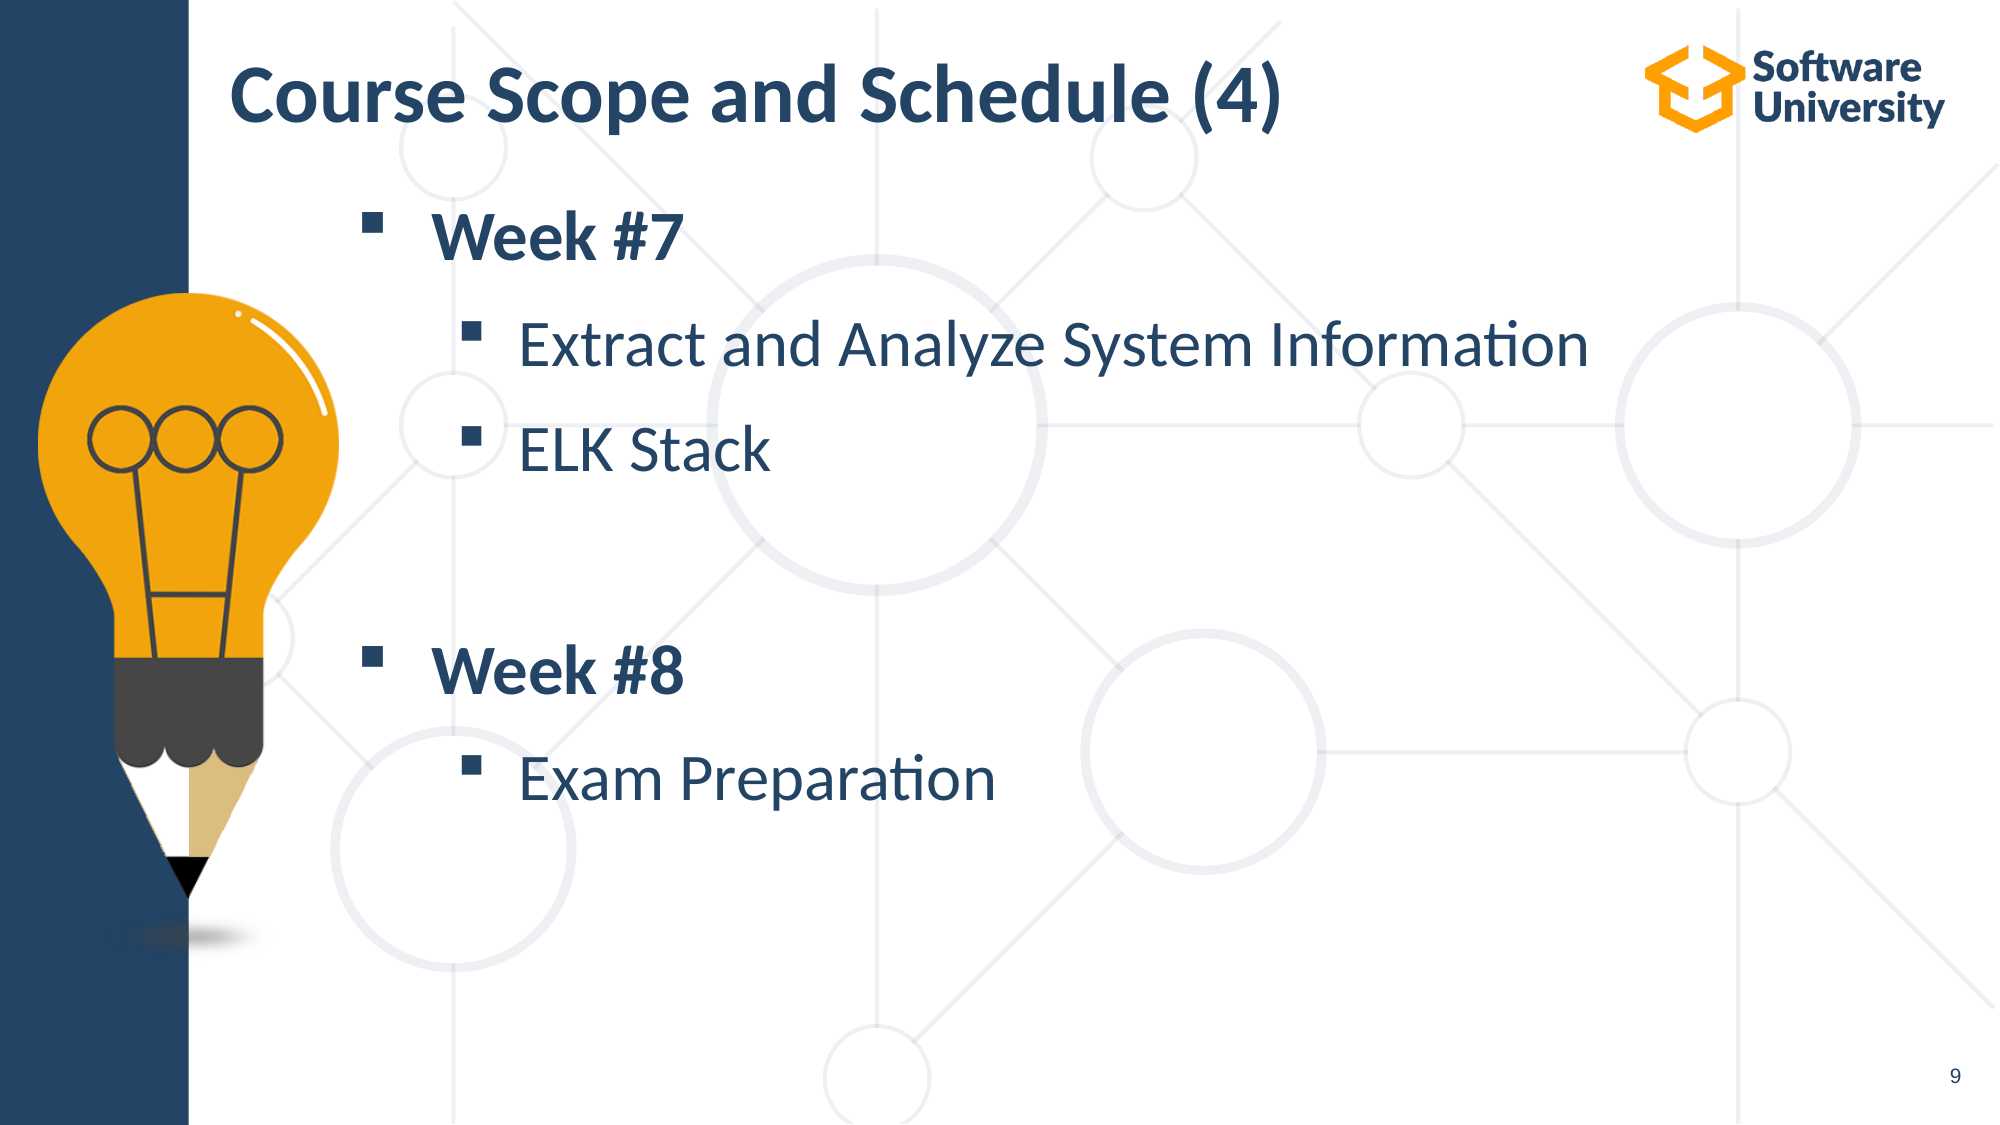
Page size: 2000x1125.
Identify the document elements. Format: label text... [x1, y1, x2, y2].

picture [1645, 45, 1945, 133]
slide_number 9 [1896, 1049, 1968, 1101]
picture [38, 293, 338, 961]
list Week #7 Extract and Analyze System Information ELK Stack Week #8 Exam Preparation [338, 183, 1968, 1050]
title Course Scope and Schedule (4) [212, 16, 1591, 162]
